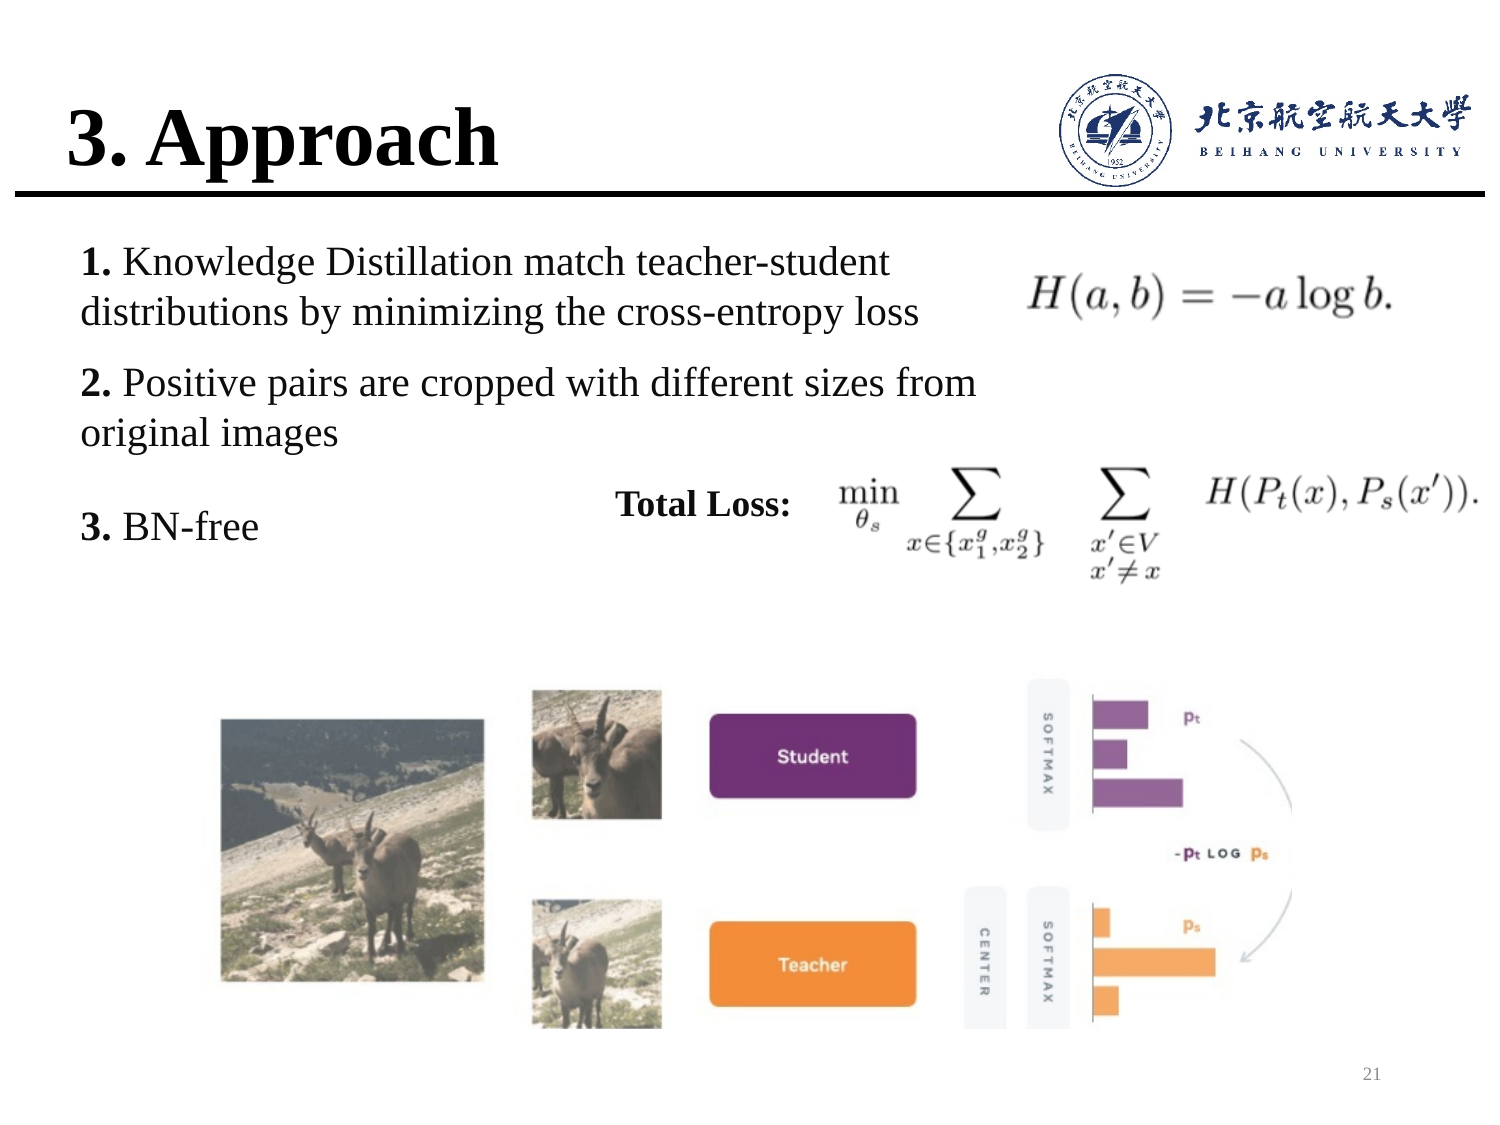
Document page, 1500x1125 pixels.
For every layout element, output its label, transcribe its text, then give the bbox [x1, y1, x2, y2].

picture [176, 661, 1292, 1029]
text_box 1. Knowledge Distillation match teacher-student distributions by minimizing the cross-entropy loss [65, 226, 1045, 342]
slide_number 21 [1059, 1042, 1397, 1103]
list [1018, 255, 1394, 325]
text_box 3. BN-free [65, 491, 300, 557]
title 3. Approach [51, 59, 1346, 219]
text_box Total Loss: [600, 471, 817, 531]
picture [1346, 74, 1471, 187]
picture [817, 441, 1500, 608]
